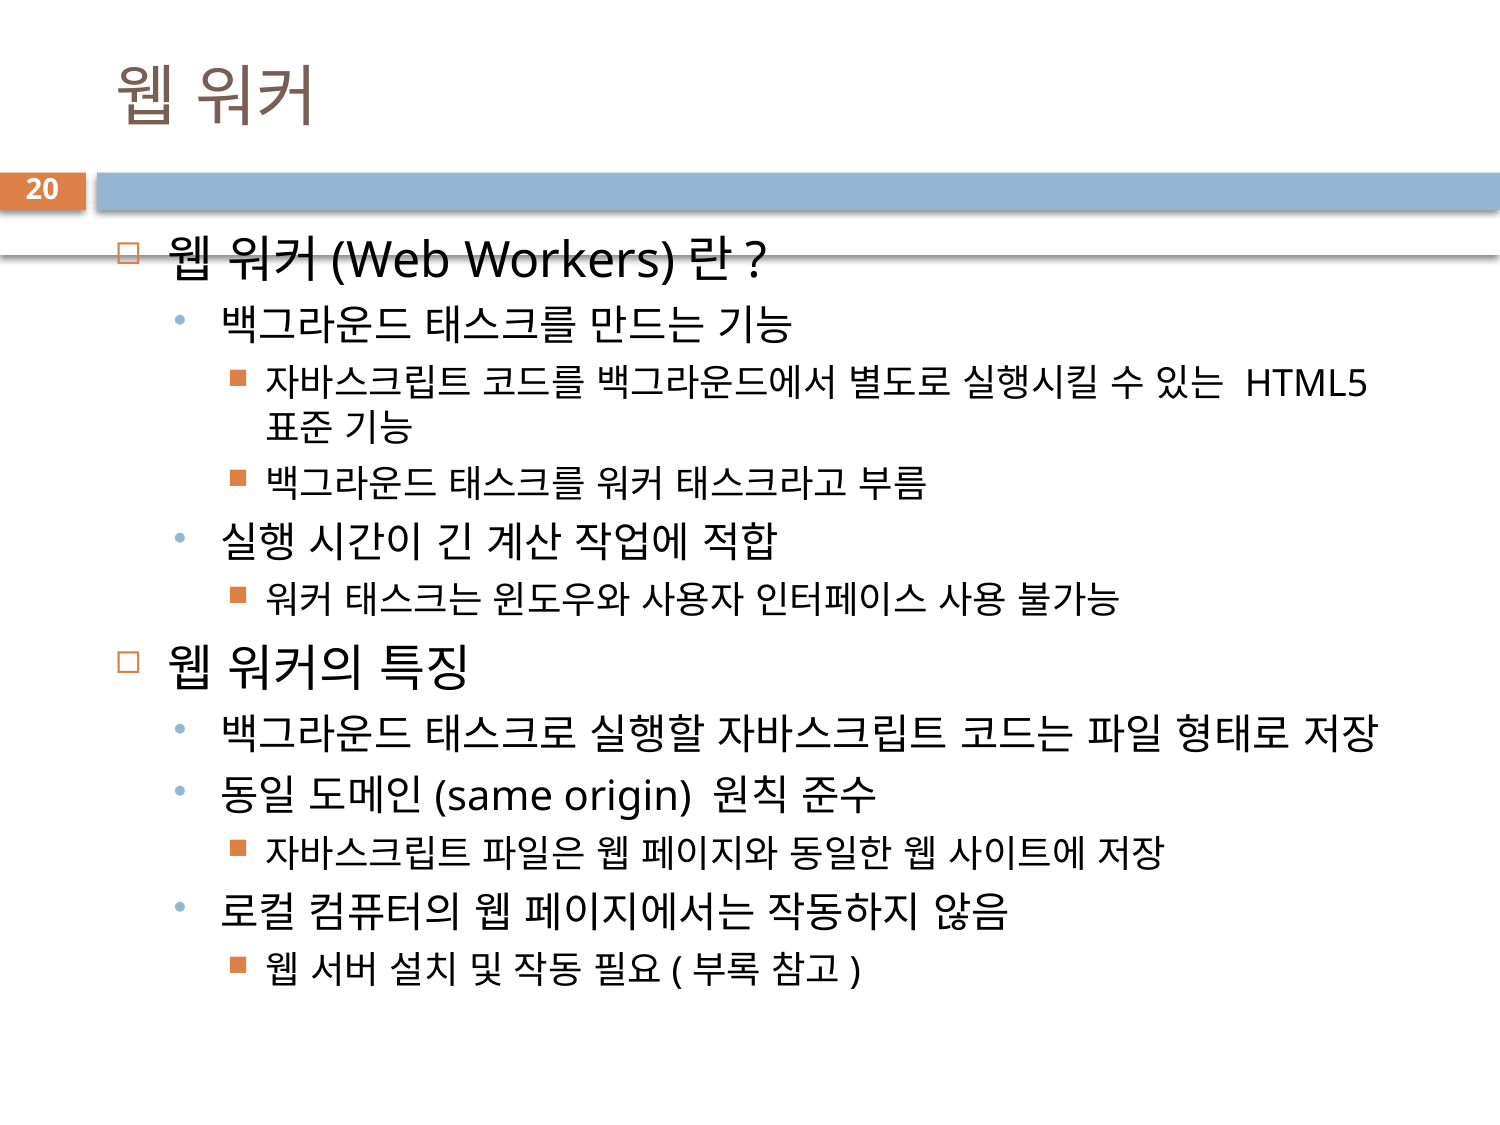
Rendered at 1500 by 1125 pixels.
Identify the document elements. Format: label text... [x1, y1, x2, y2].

slide_number 20 [0, 170, 87, 211]
list 웹 워커(Web Workers)란? 백그라운드 태스크를 만드는 기능 자바스크립트 코드를 백그라운드에서 별도로 실행시킬 수 있는 HTML5 표준 기능 백그라운드 태스크를 워커 태스크라고 부름 실행 시간이 긴 계산 작업에 적합 워커 태스크는 윈도우와 사용자 인터페이스 사용 불가능 웹 워커의 특징 백그라운드 태스크로 실행할 자바스크립트 코드는 파일 형태로 저장 동일 도메인(same origin) 원칙 준수 자바스크립트 파일은 웹 페이지와 동일한 웹 사이트에 저장 로컬 컴퓨터의 웹 페이지에서는 작동하지 않음 웹 서버 설치 및 작동 필요(부록 참고) [100, 219, 1438, 1047]
title 웹 워커 [100, 37, 1438, 149]
